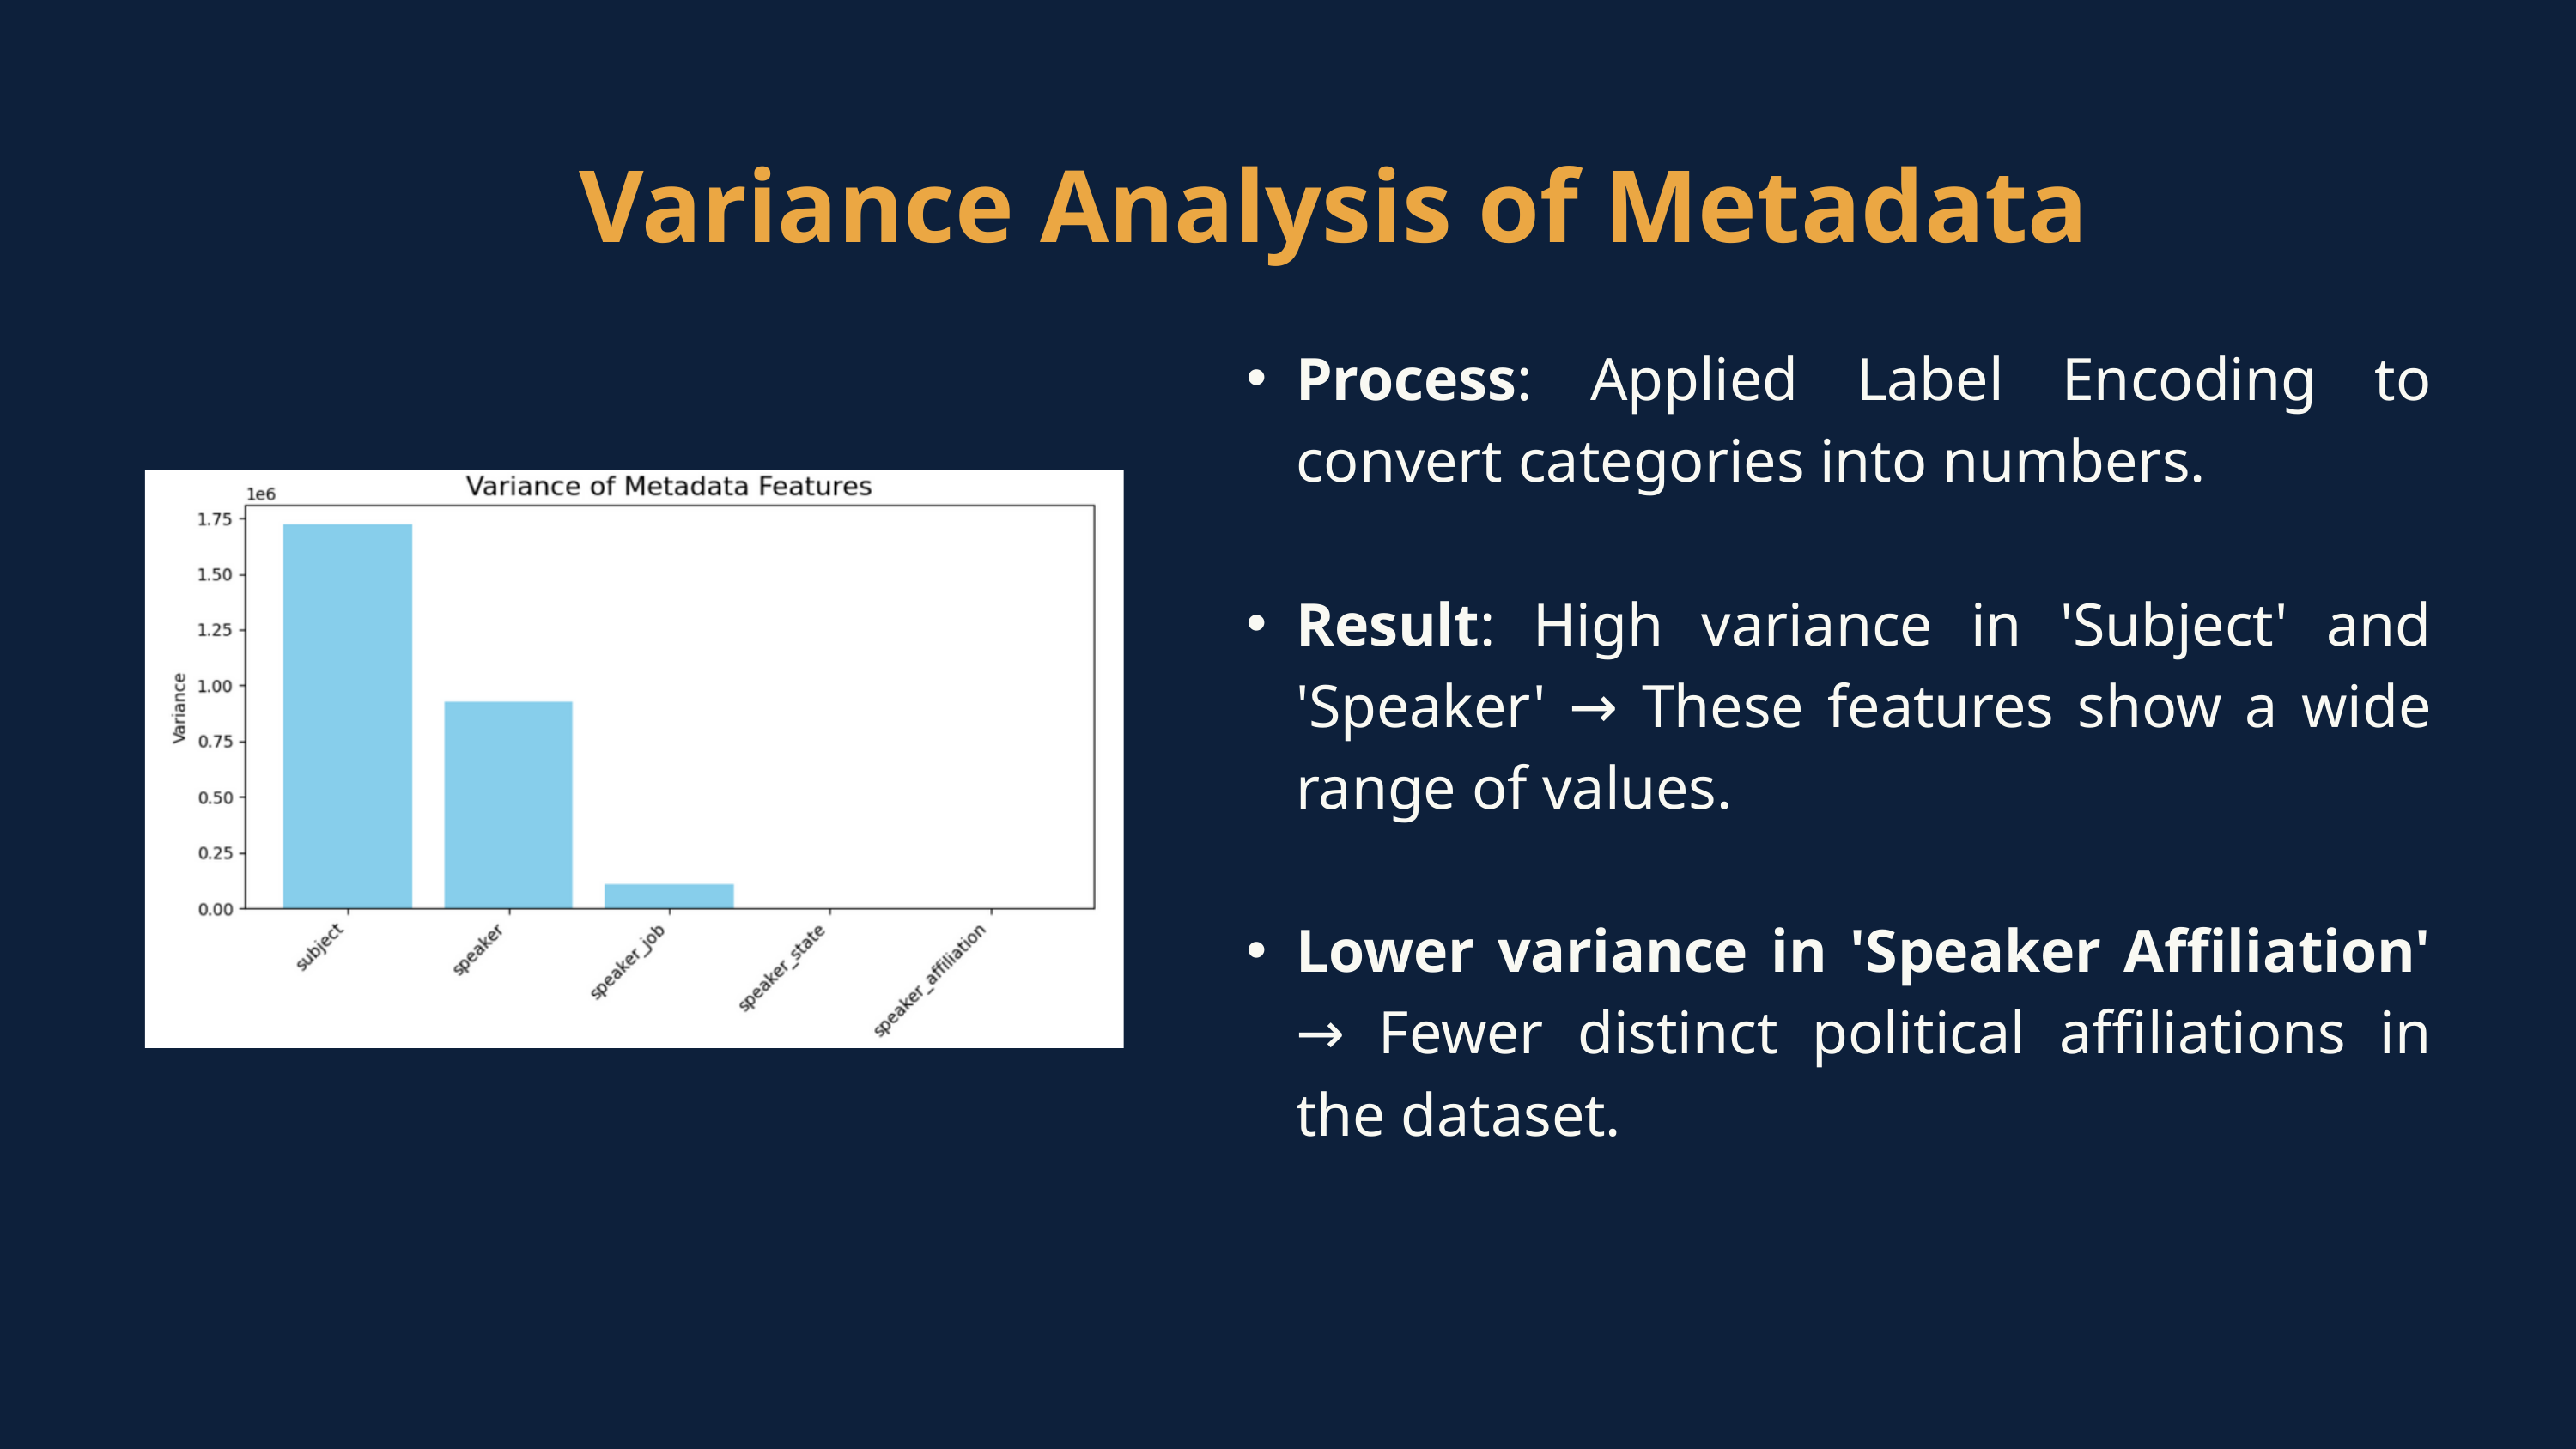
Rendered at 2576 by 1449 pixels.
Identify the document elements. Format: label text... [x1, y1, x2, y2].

text_box [144, 470, 1124, 1048]
text_box Variance Analysis of Metadata [144, 149, 2523, 263]
text_box Process: Applied Label Encoding to convert categories into numbers. Result: High variance in 'Subject' and 'Speaker' → These features show a wide range of values. Lower variance in 'Speaker Affiliation' → Fewer distinct political affiliations in the dataset. [1196, 330, 2432, 1229]
